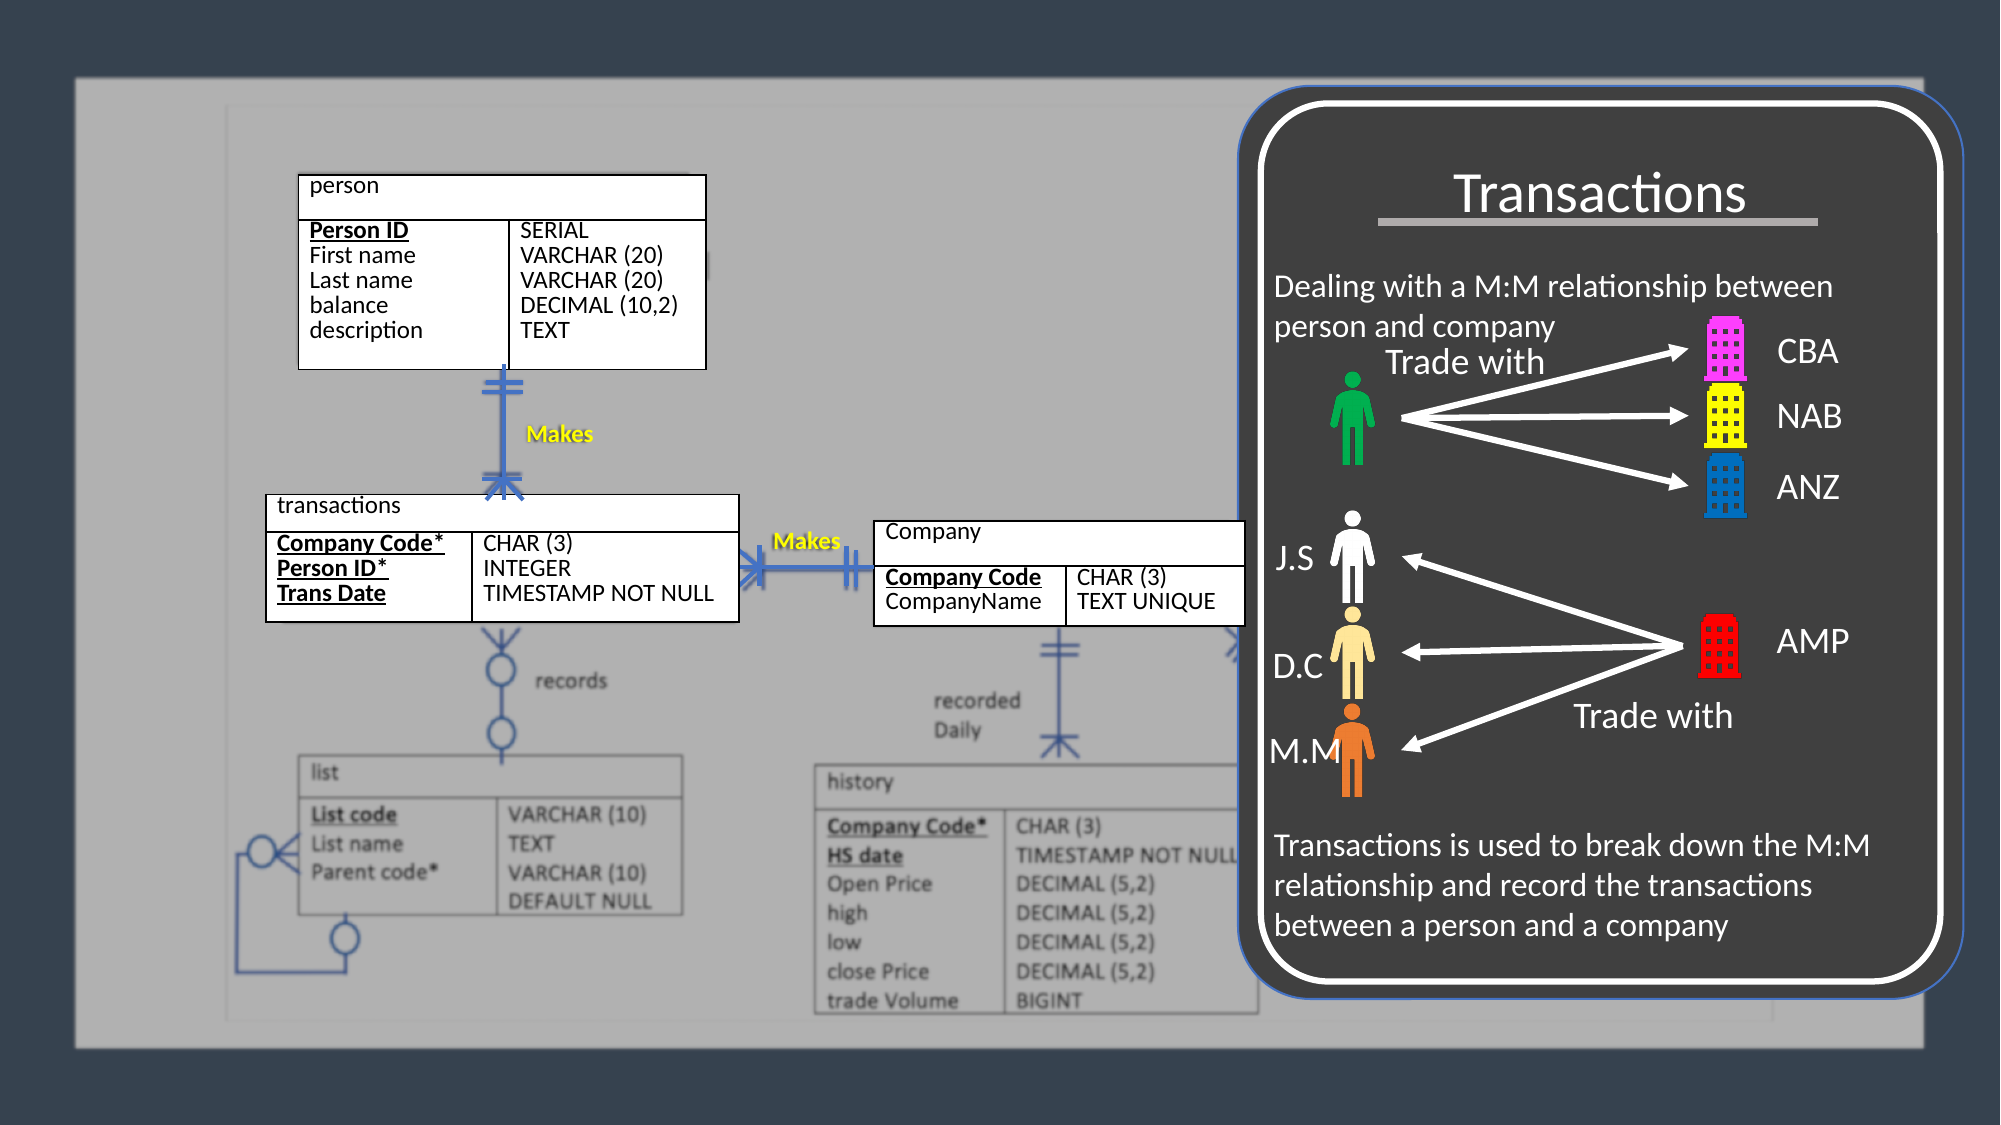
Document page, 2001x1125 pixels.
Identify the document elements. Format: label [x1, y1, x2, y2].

text_box [1237, 85, 1964, 999]
text_box [785, 497, 827, 634]
text_box [1401, 348, 1689, 415]
text_box [1401, 556, 1683, 645]
text_box [1401, 418, 1689, 486]
text_box [481, 363, 524, 500]
picture [0, 0, 2000, 1125]
text_box [1401, 646, 1683, 751]
